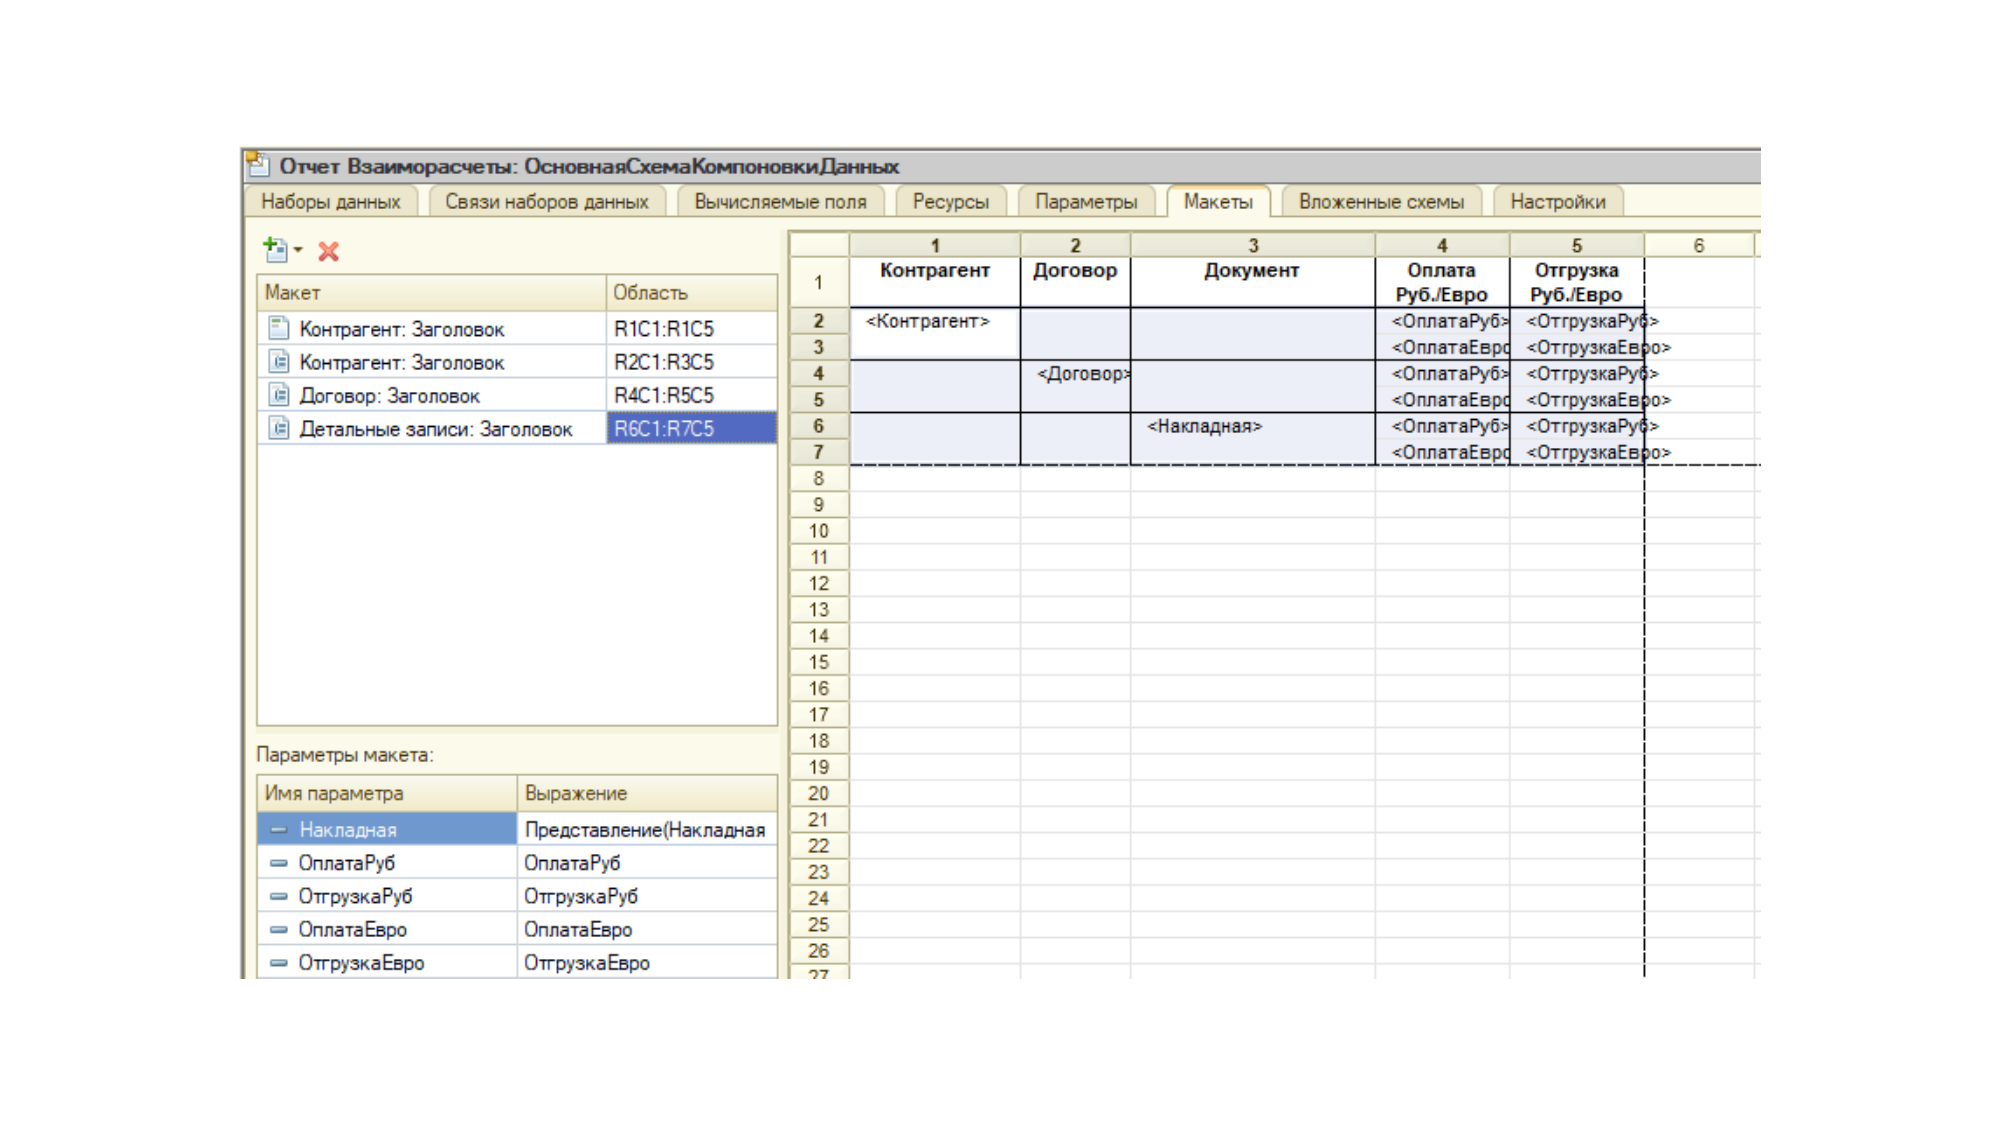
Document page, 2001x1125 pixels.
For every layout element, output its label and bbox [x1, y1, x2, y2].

picture [239, 146, 1761, 979]
